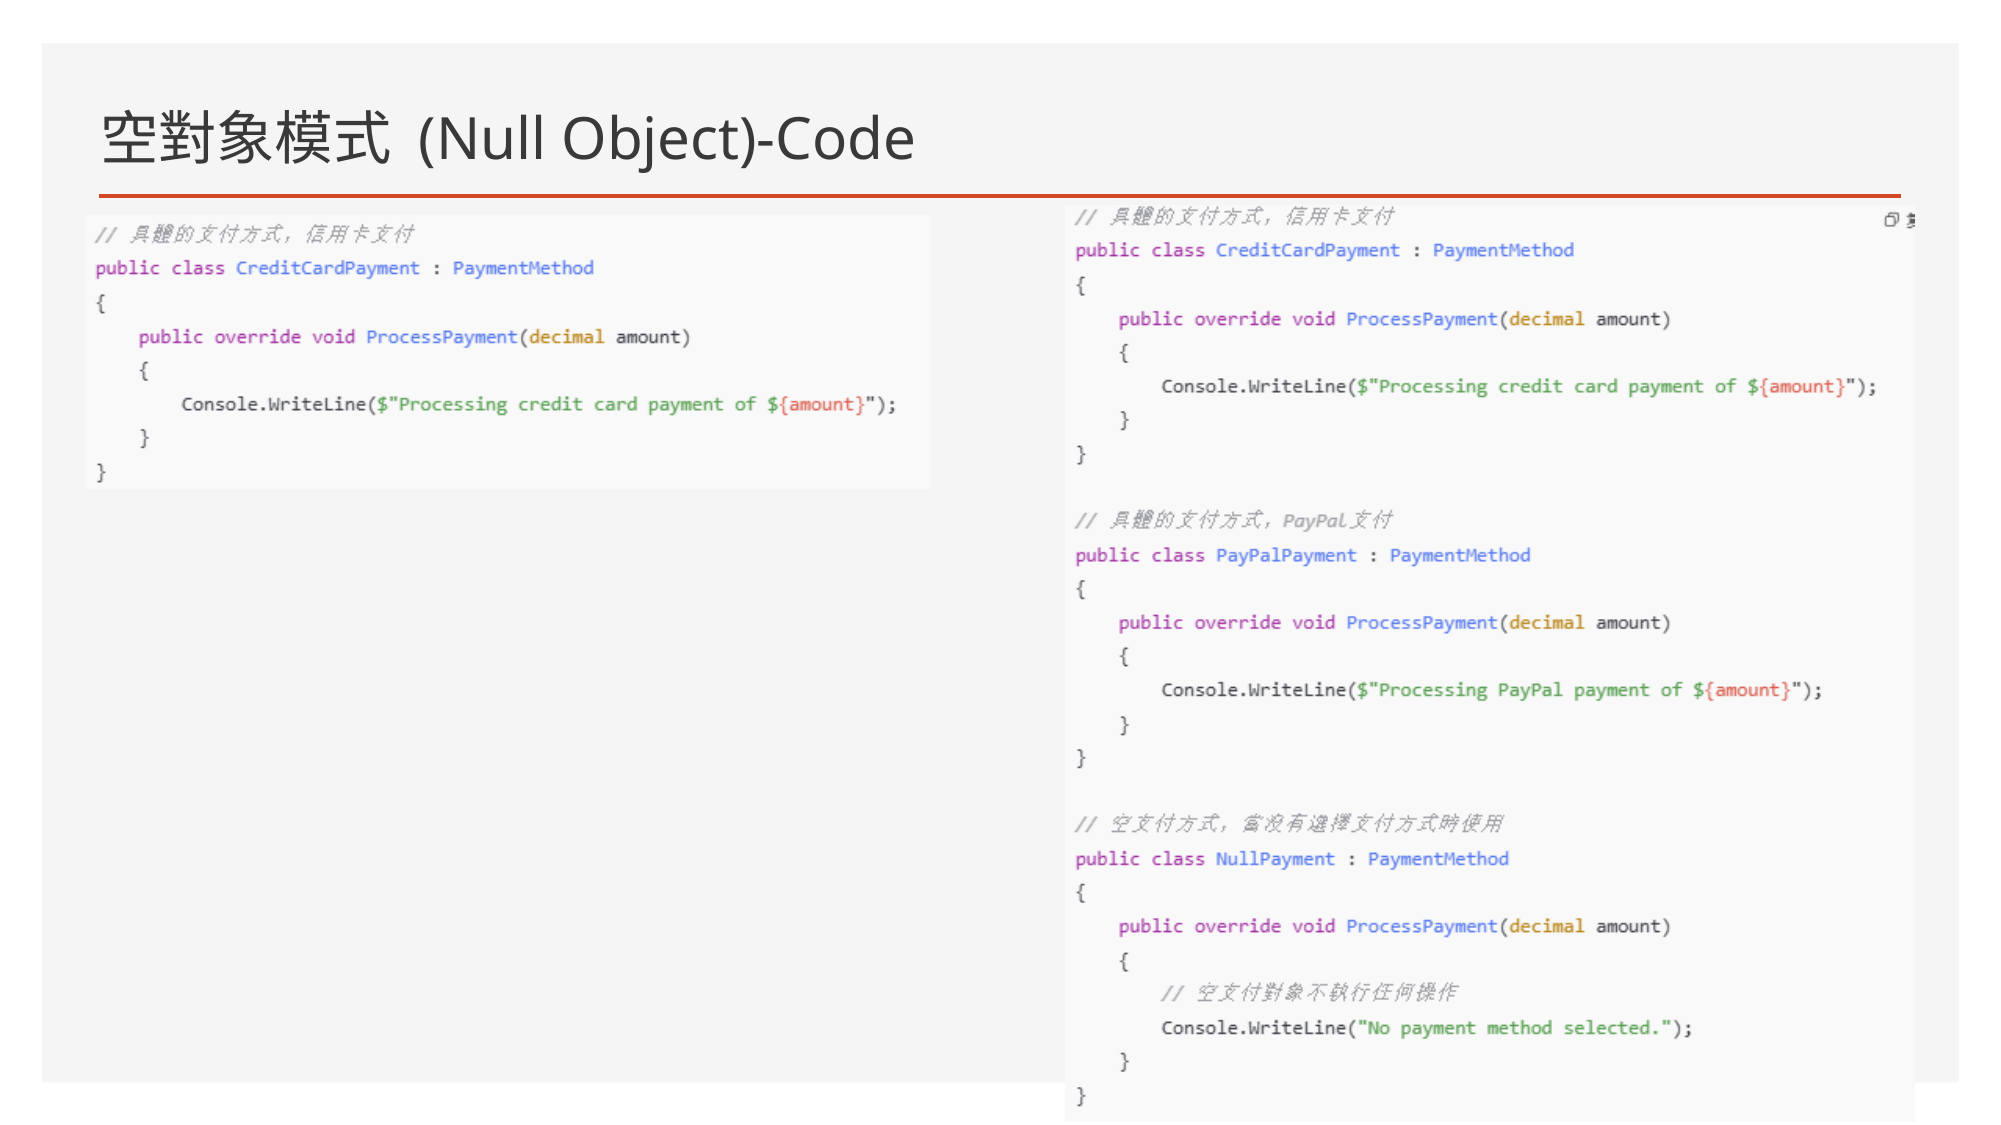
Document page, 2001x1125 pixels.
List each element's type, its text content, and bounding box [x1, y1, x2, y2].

picture [1065, 205, 1915, 1122]
title 空對象模式 (Null Object)-Code [85, 73, 1345, 179]
picture [85, 215, 930, 489]
